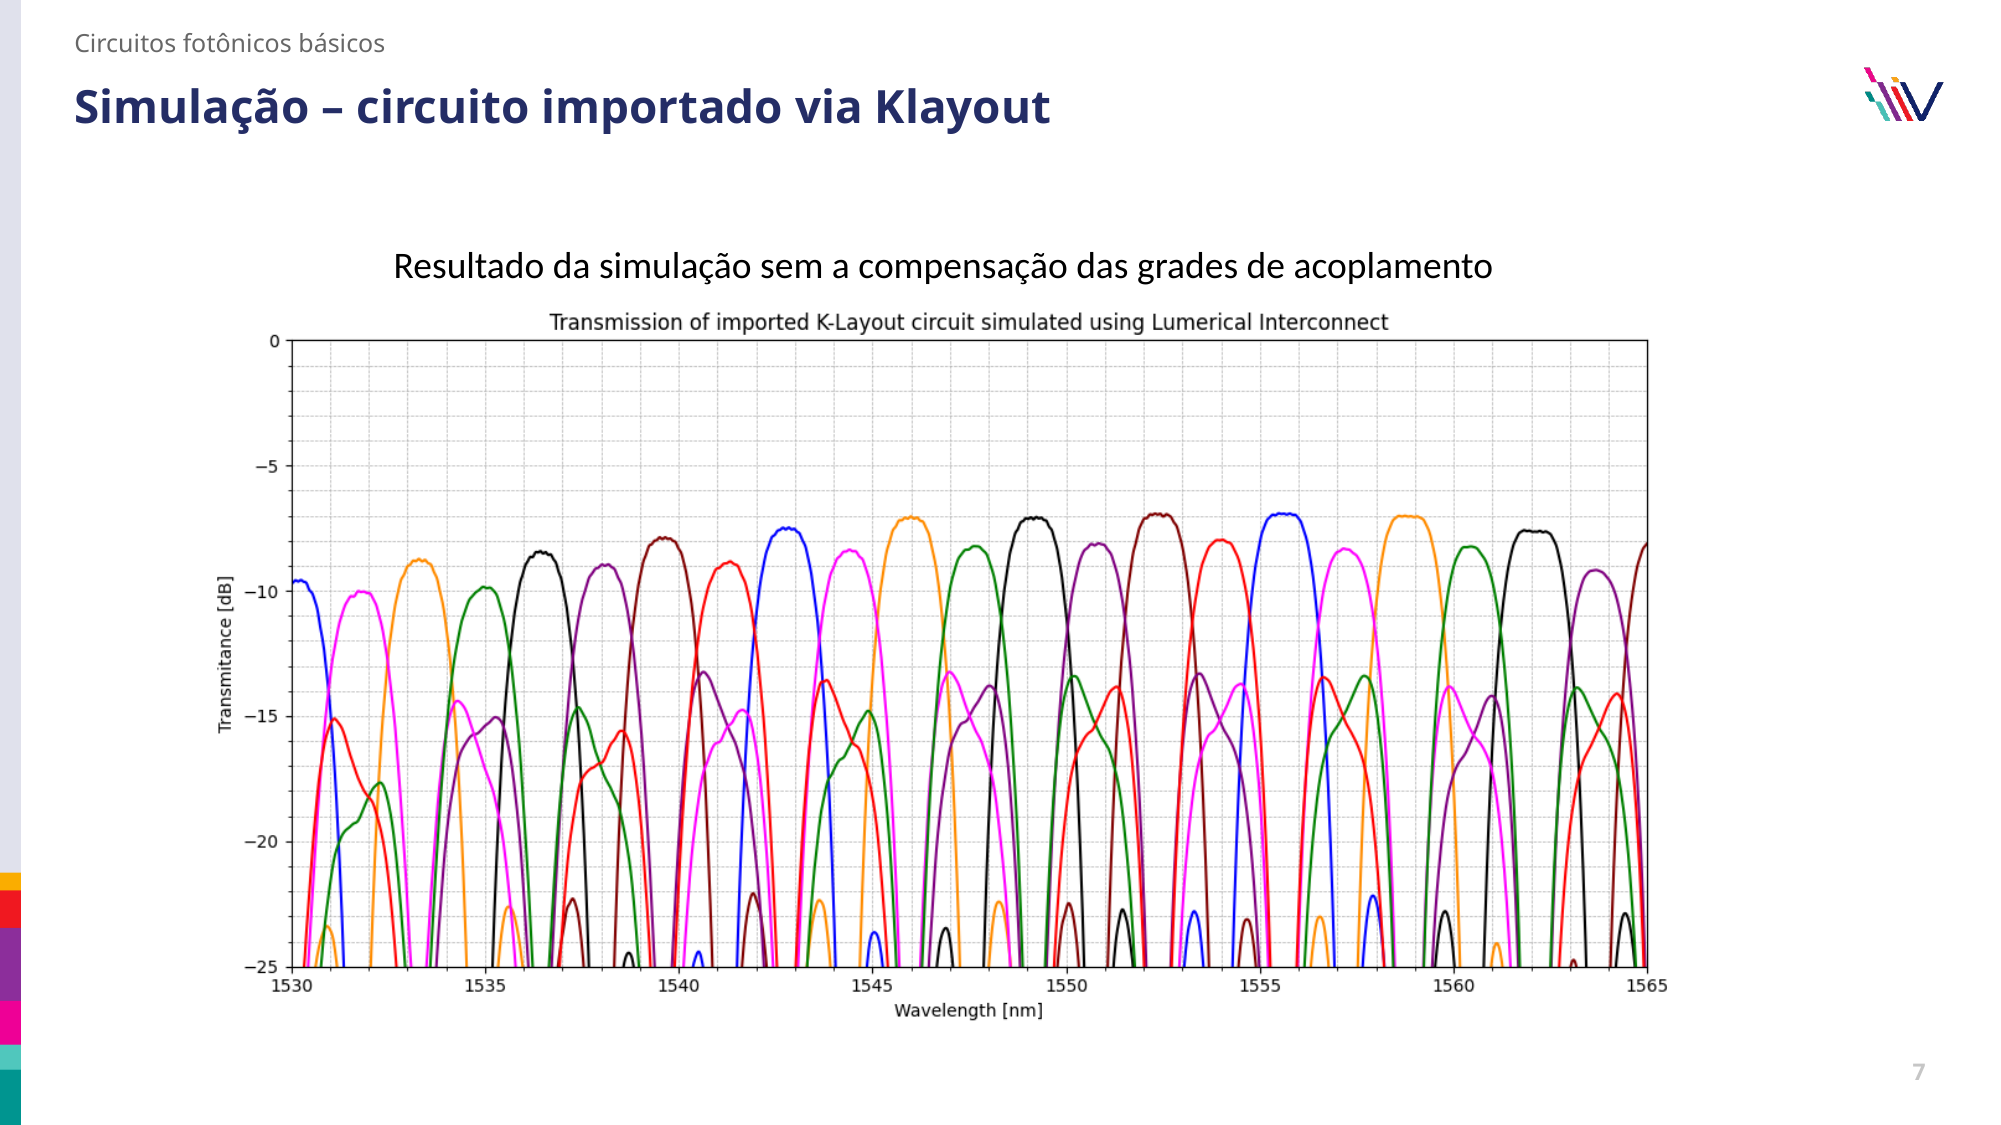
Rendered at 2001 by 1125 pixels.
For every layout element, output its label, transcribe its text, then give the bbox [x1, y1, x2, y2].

picture [0, 0, 21, 1125]
title Simulação – circuito importado via Klayout [59, 65, 1813, 136]
text_box Resultado da simulação sem a compensação das grades de acoplamento [378, 234, 1510, 294]
picture [199, 294, 1688, 1039]
picture [1825, 43, 1982, 159]
list Circuitos fotônicos básicos [59, 14, 1813, 65]
